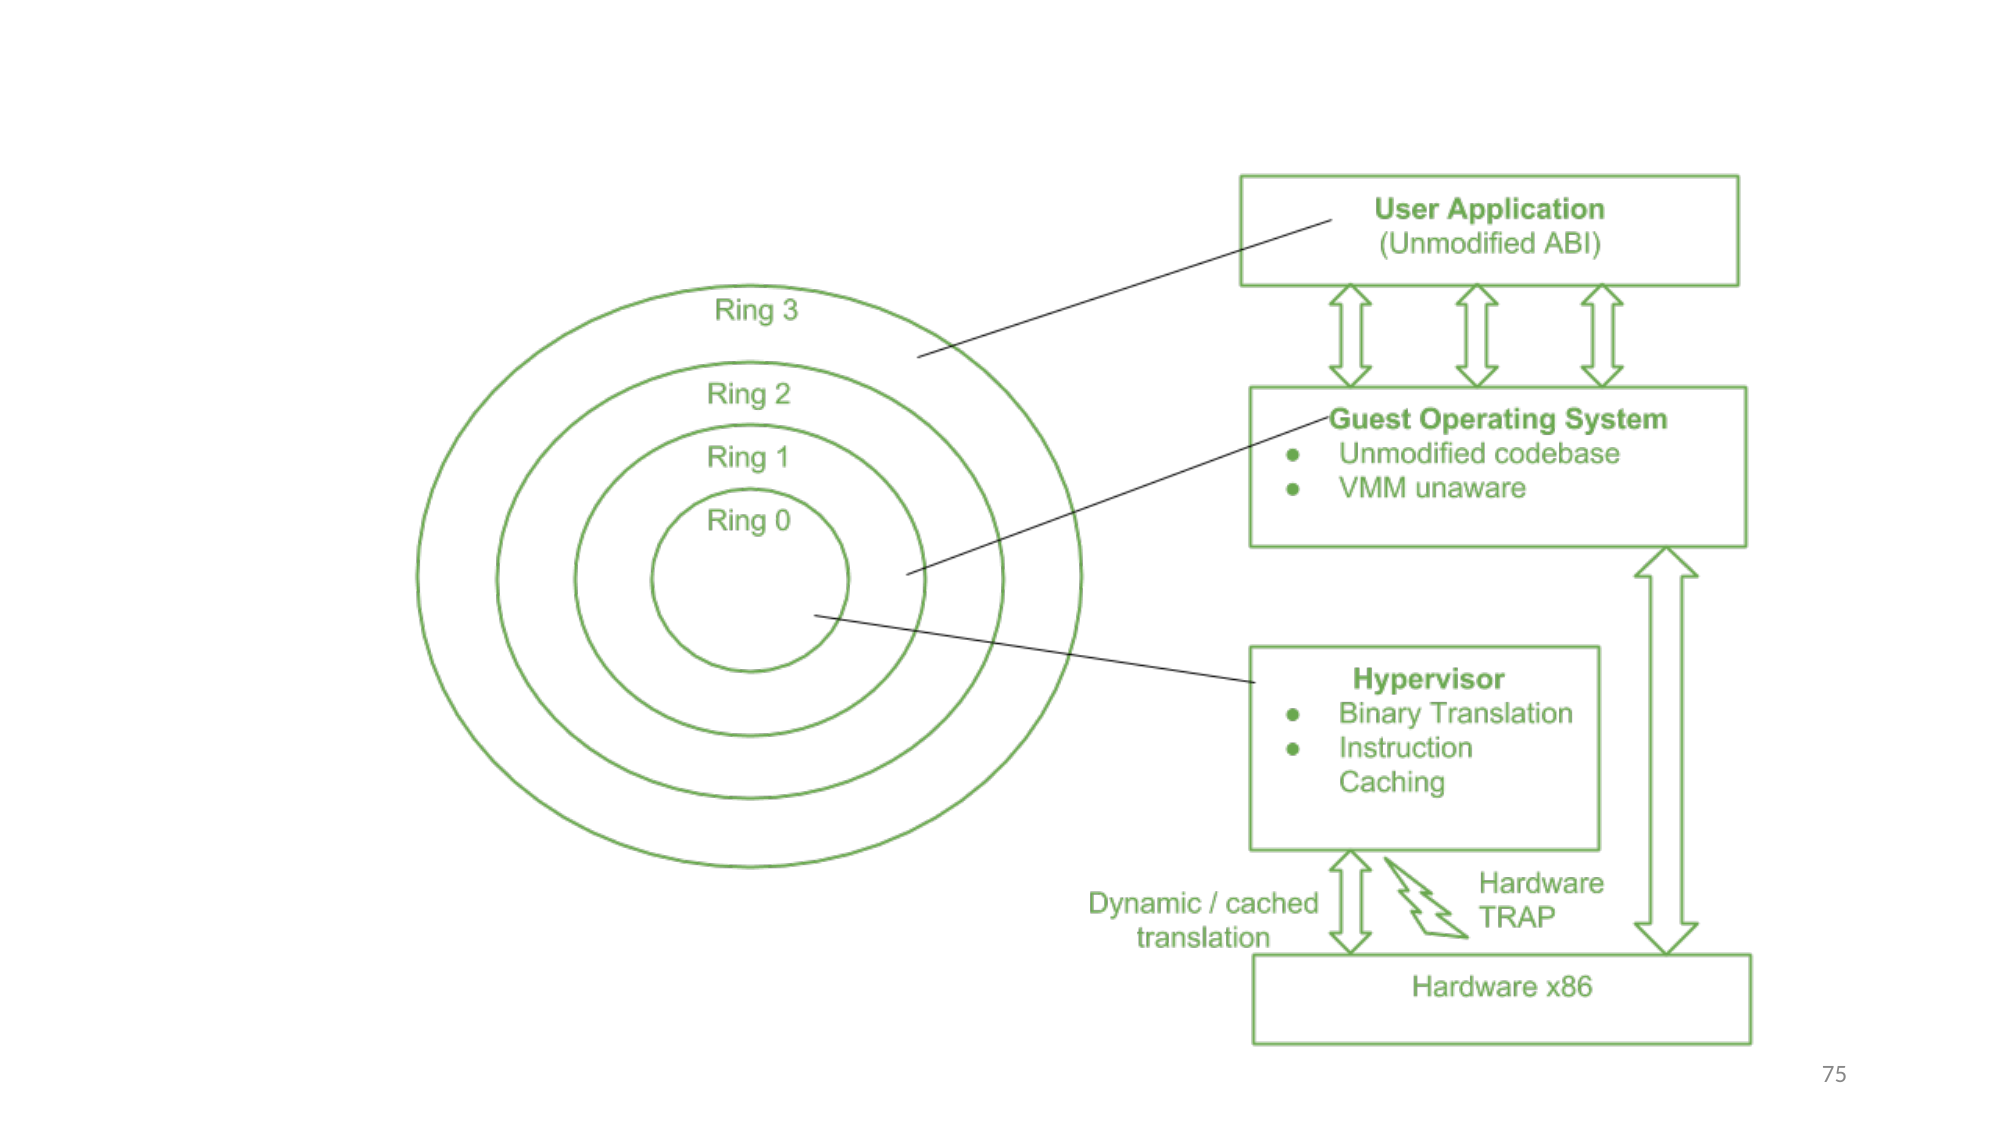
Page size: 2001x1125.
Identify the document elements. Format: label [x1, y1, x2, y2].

picture [109, 5, 1891, 1120]
